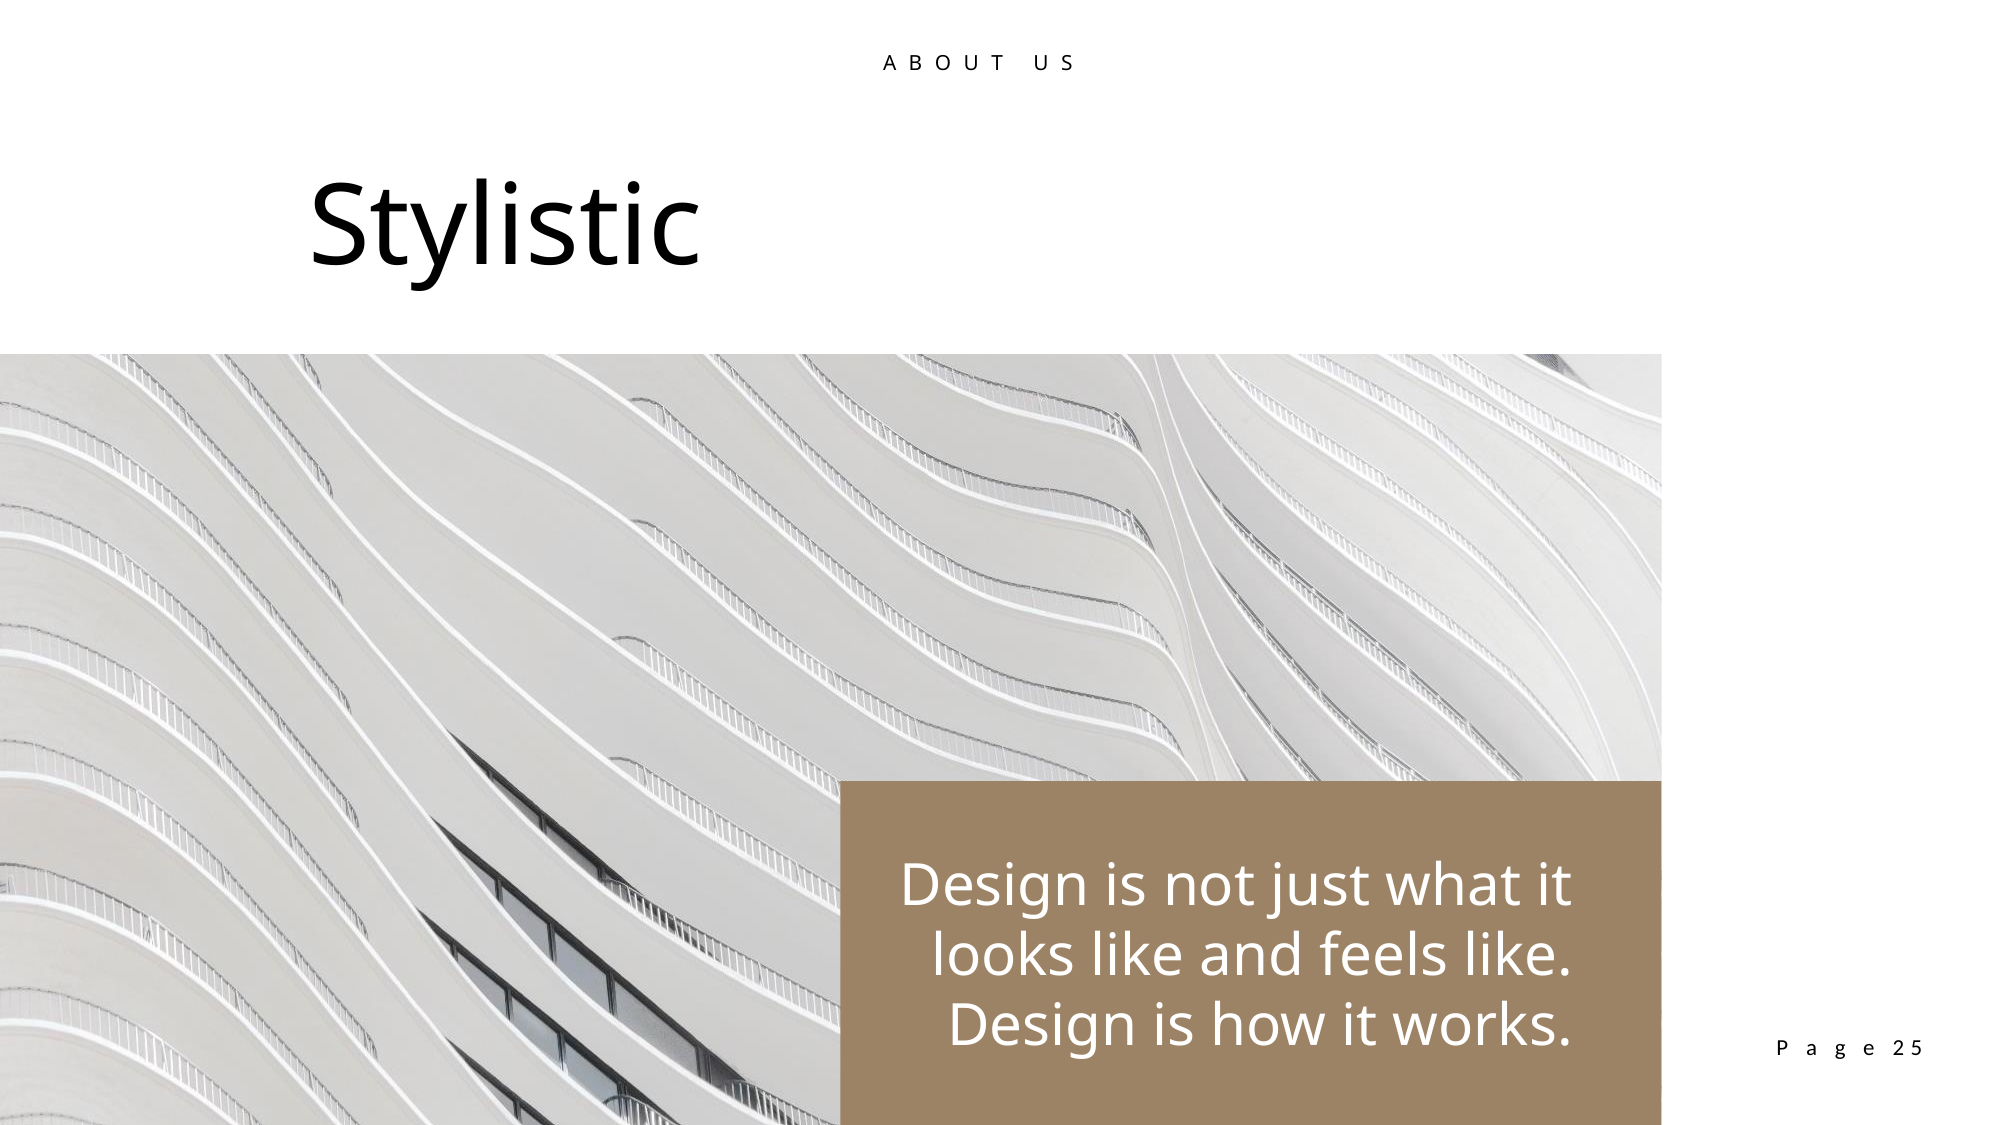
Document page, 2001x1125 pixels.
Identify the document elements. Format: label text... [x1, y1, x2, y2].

text_box ABOUT US [753, 42, 1203, 82]
text_box Stylistic [0, 144, 1012, 295]
picture [0, 354, 1662, 1125]
